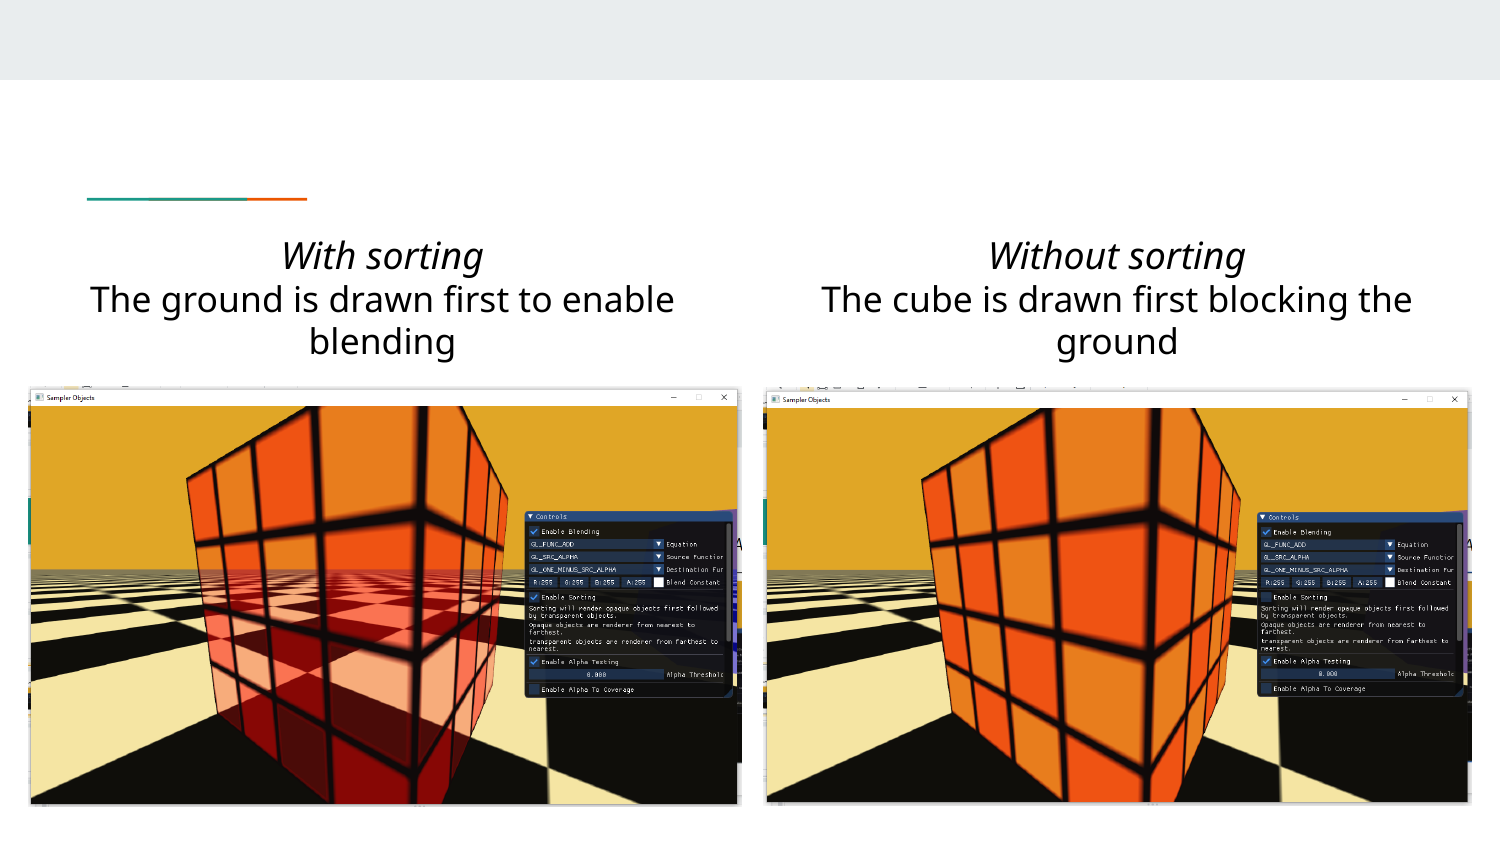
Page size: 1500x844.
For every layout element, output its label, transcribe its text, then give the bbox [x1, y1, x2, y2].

text_box Without sorting The cube is drawn first blocking the ground [750, 224, 1485, 370]
picture [763, 386, 1472, 806]
picture [28, 386, 743, 807]
text_box With sorting The ground is drawn first to enable blending [15, 224, 750, 370]
